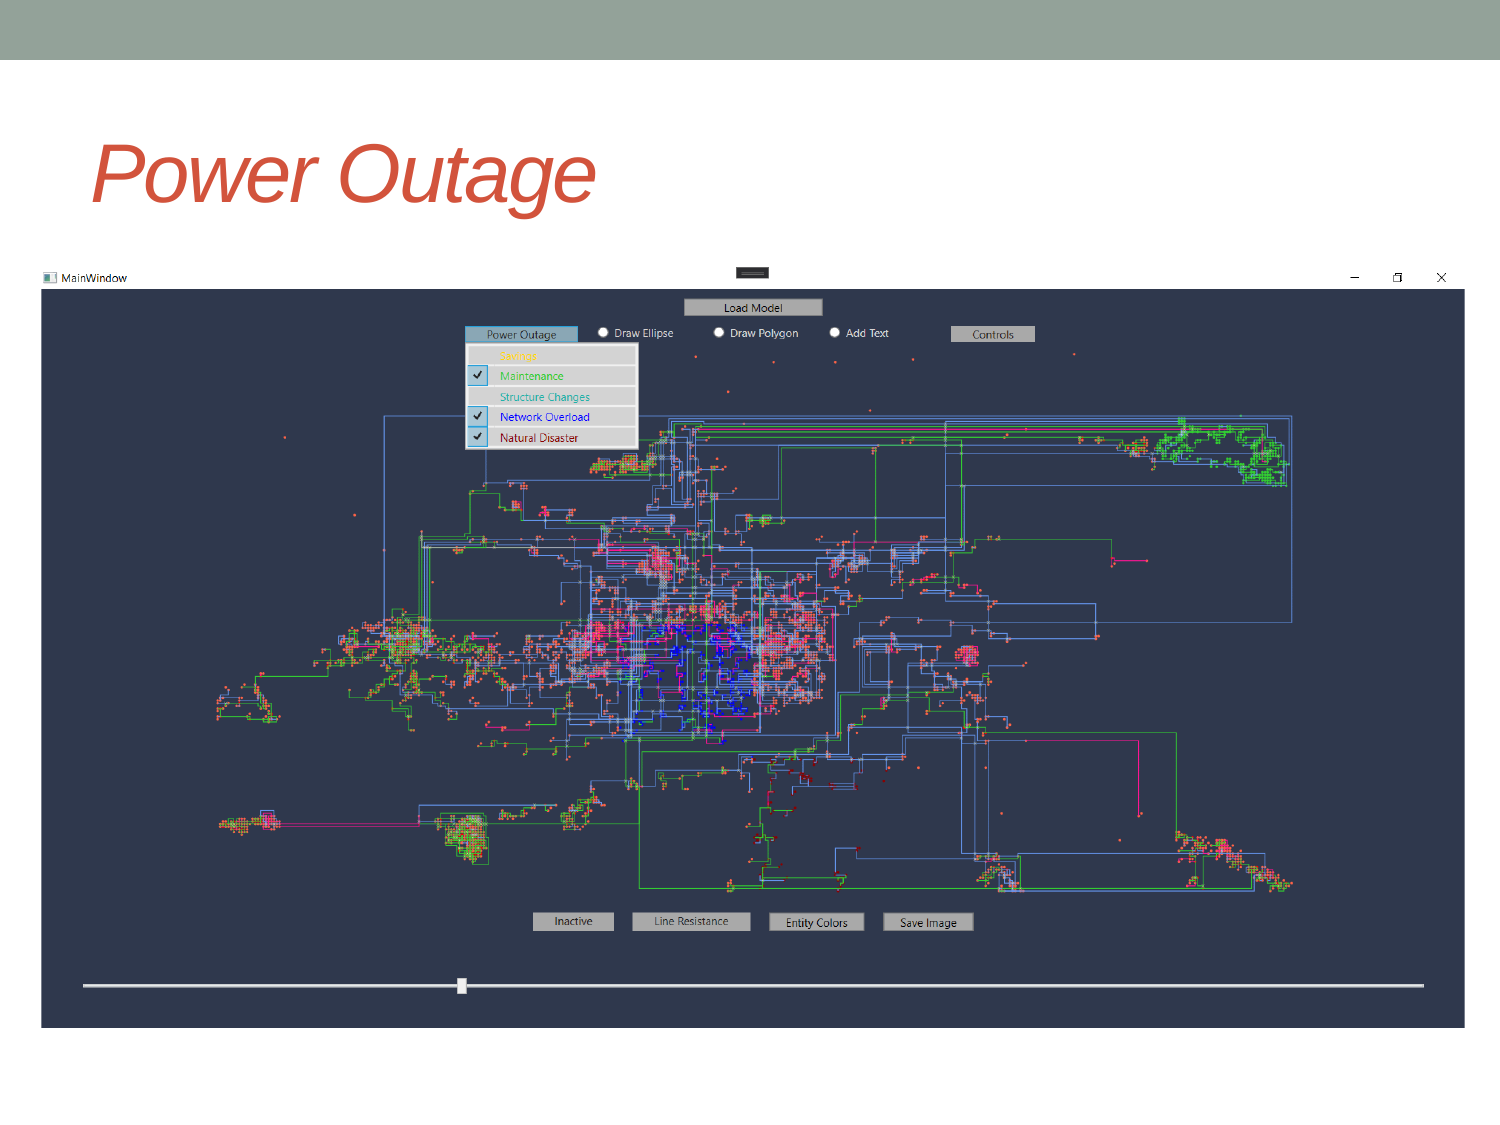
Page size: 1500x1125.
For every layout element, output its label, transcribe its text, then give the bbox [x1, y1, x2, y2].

title Power Outage [75, 87, 1425, 250]
picture [41, 266, 1465, 1028]
